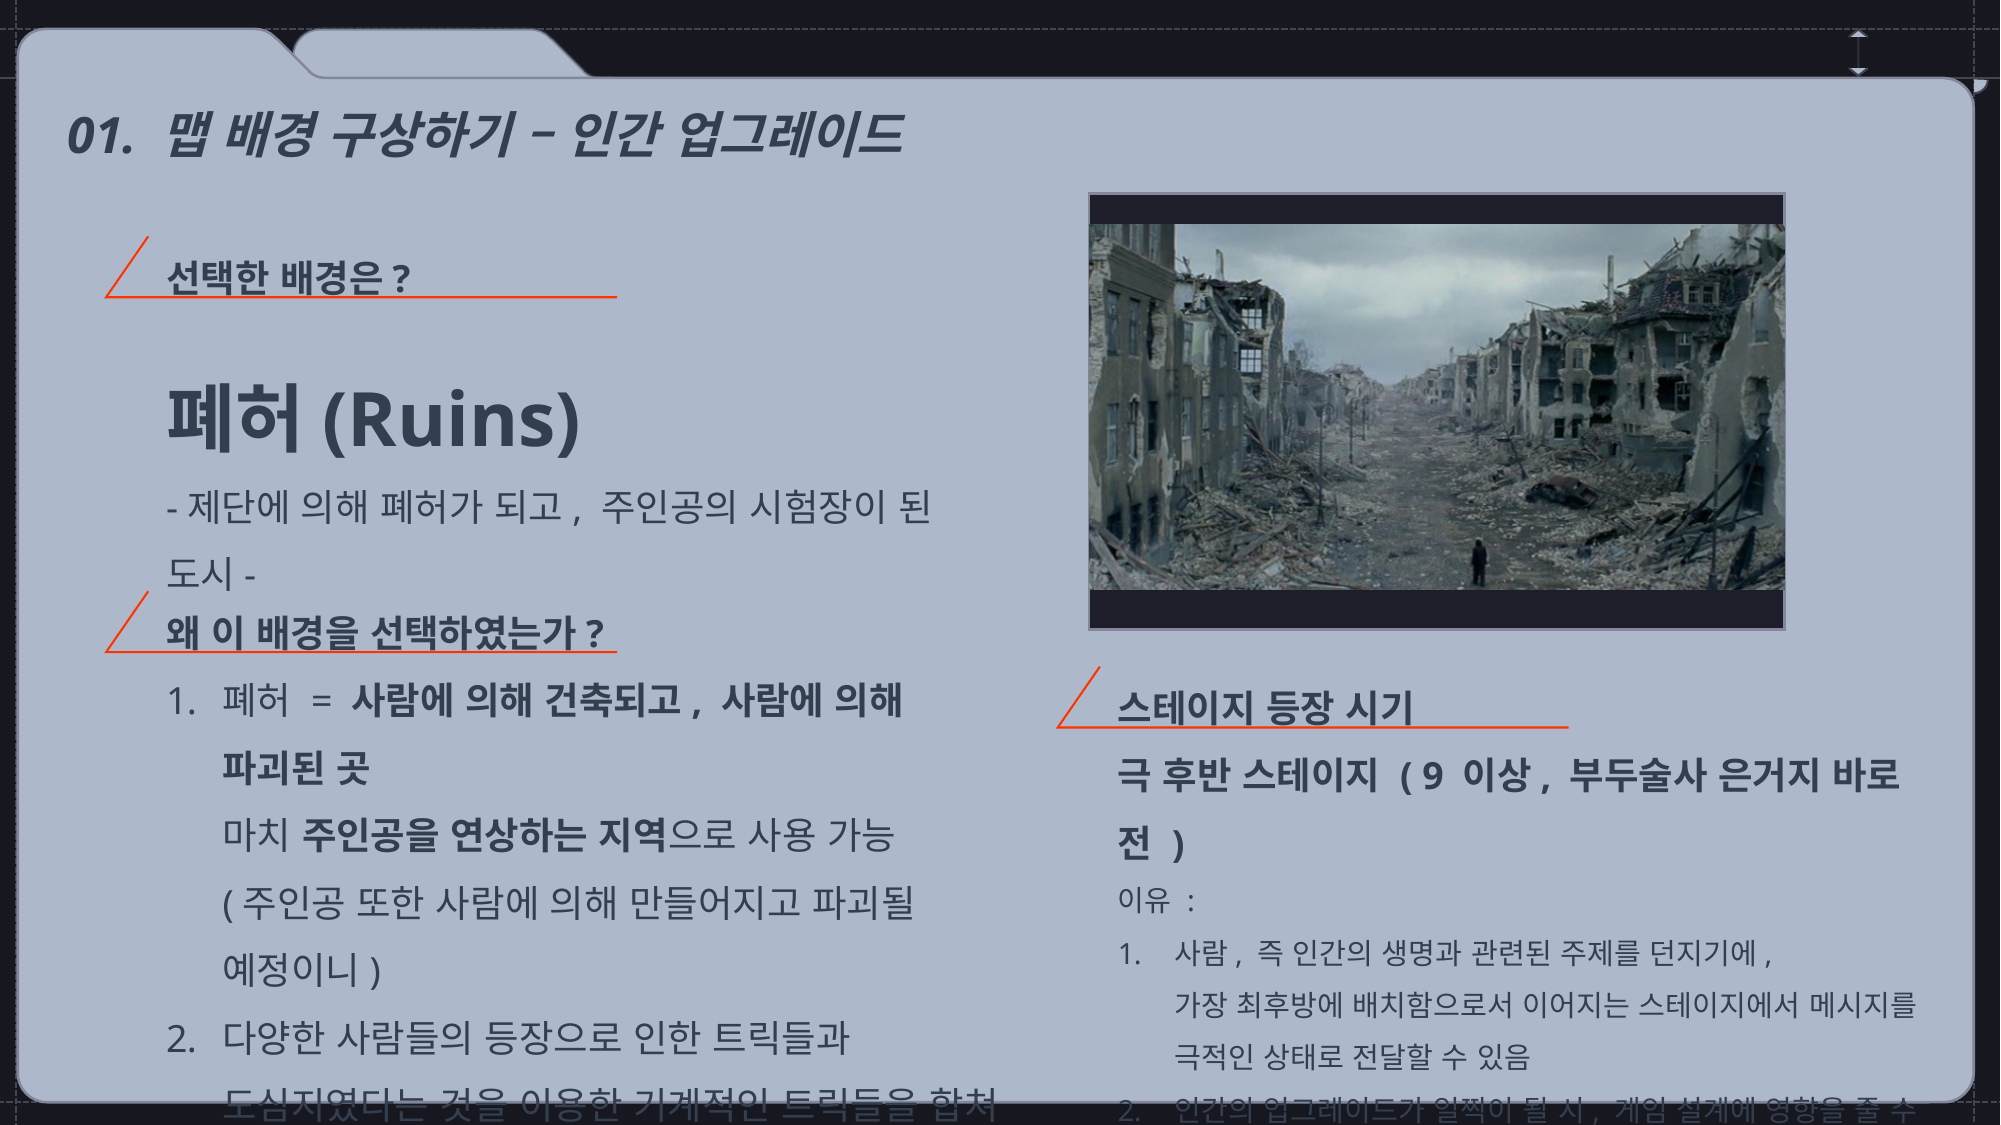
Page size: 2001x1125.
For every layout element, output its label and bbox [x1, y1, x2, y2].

text_box [0, 0, 2000, 1125]
picture [1088, 224, 1785, 590]
